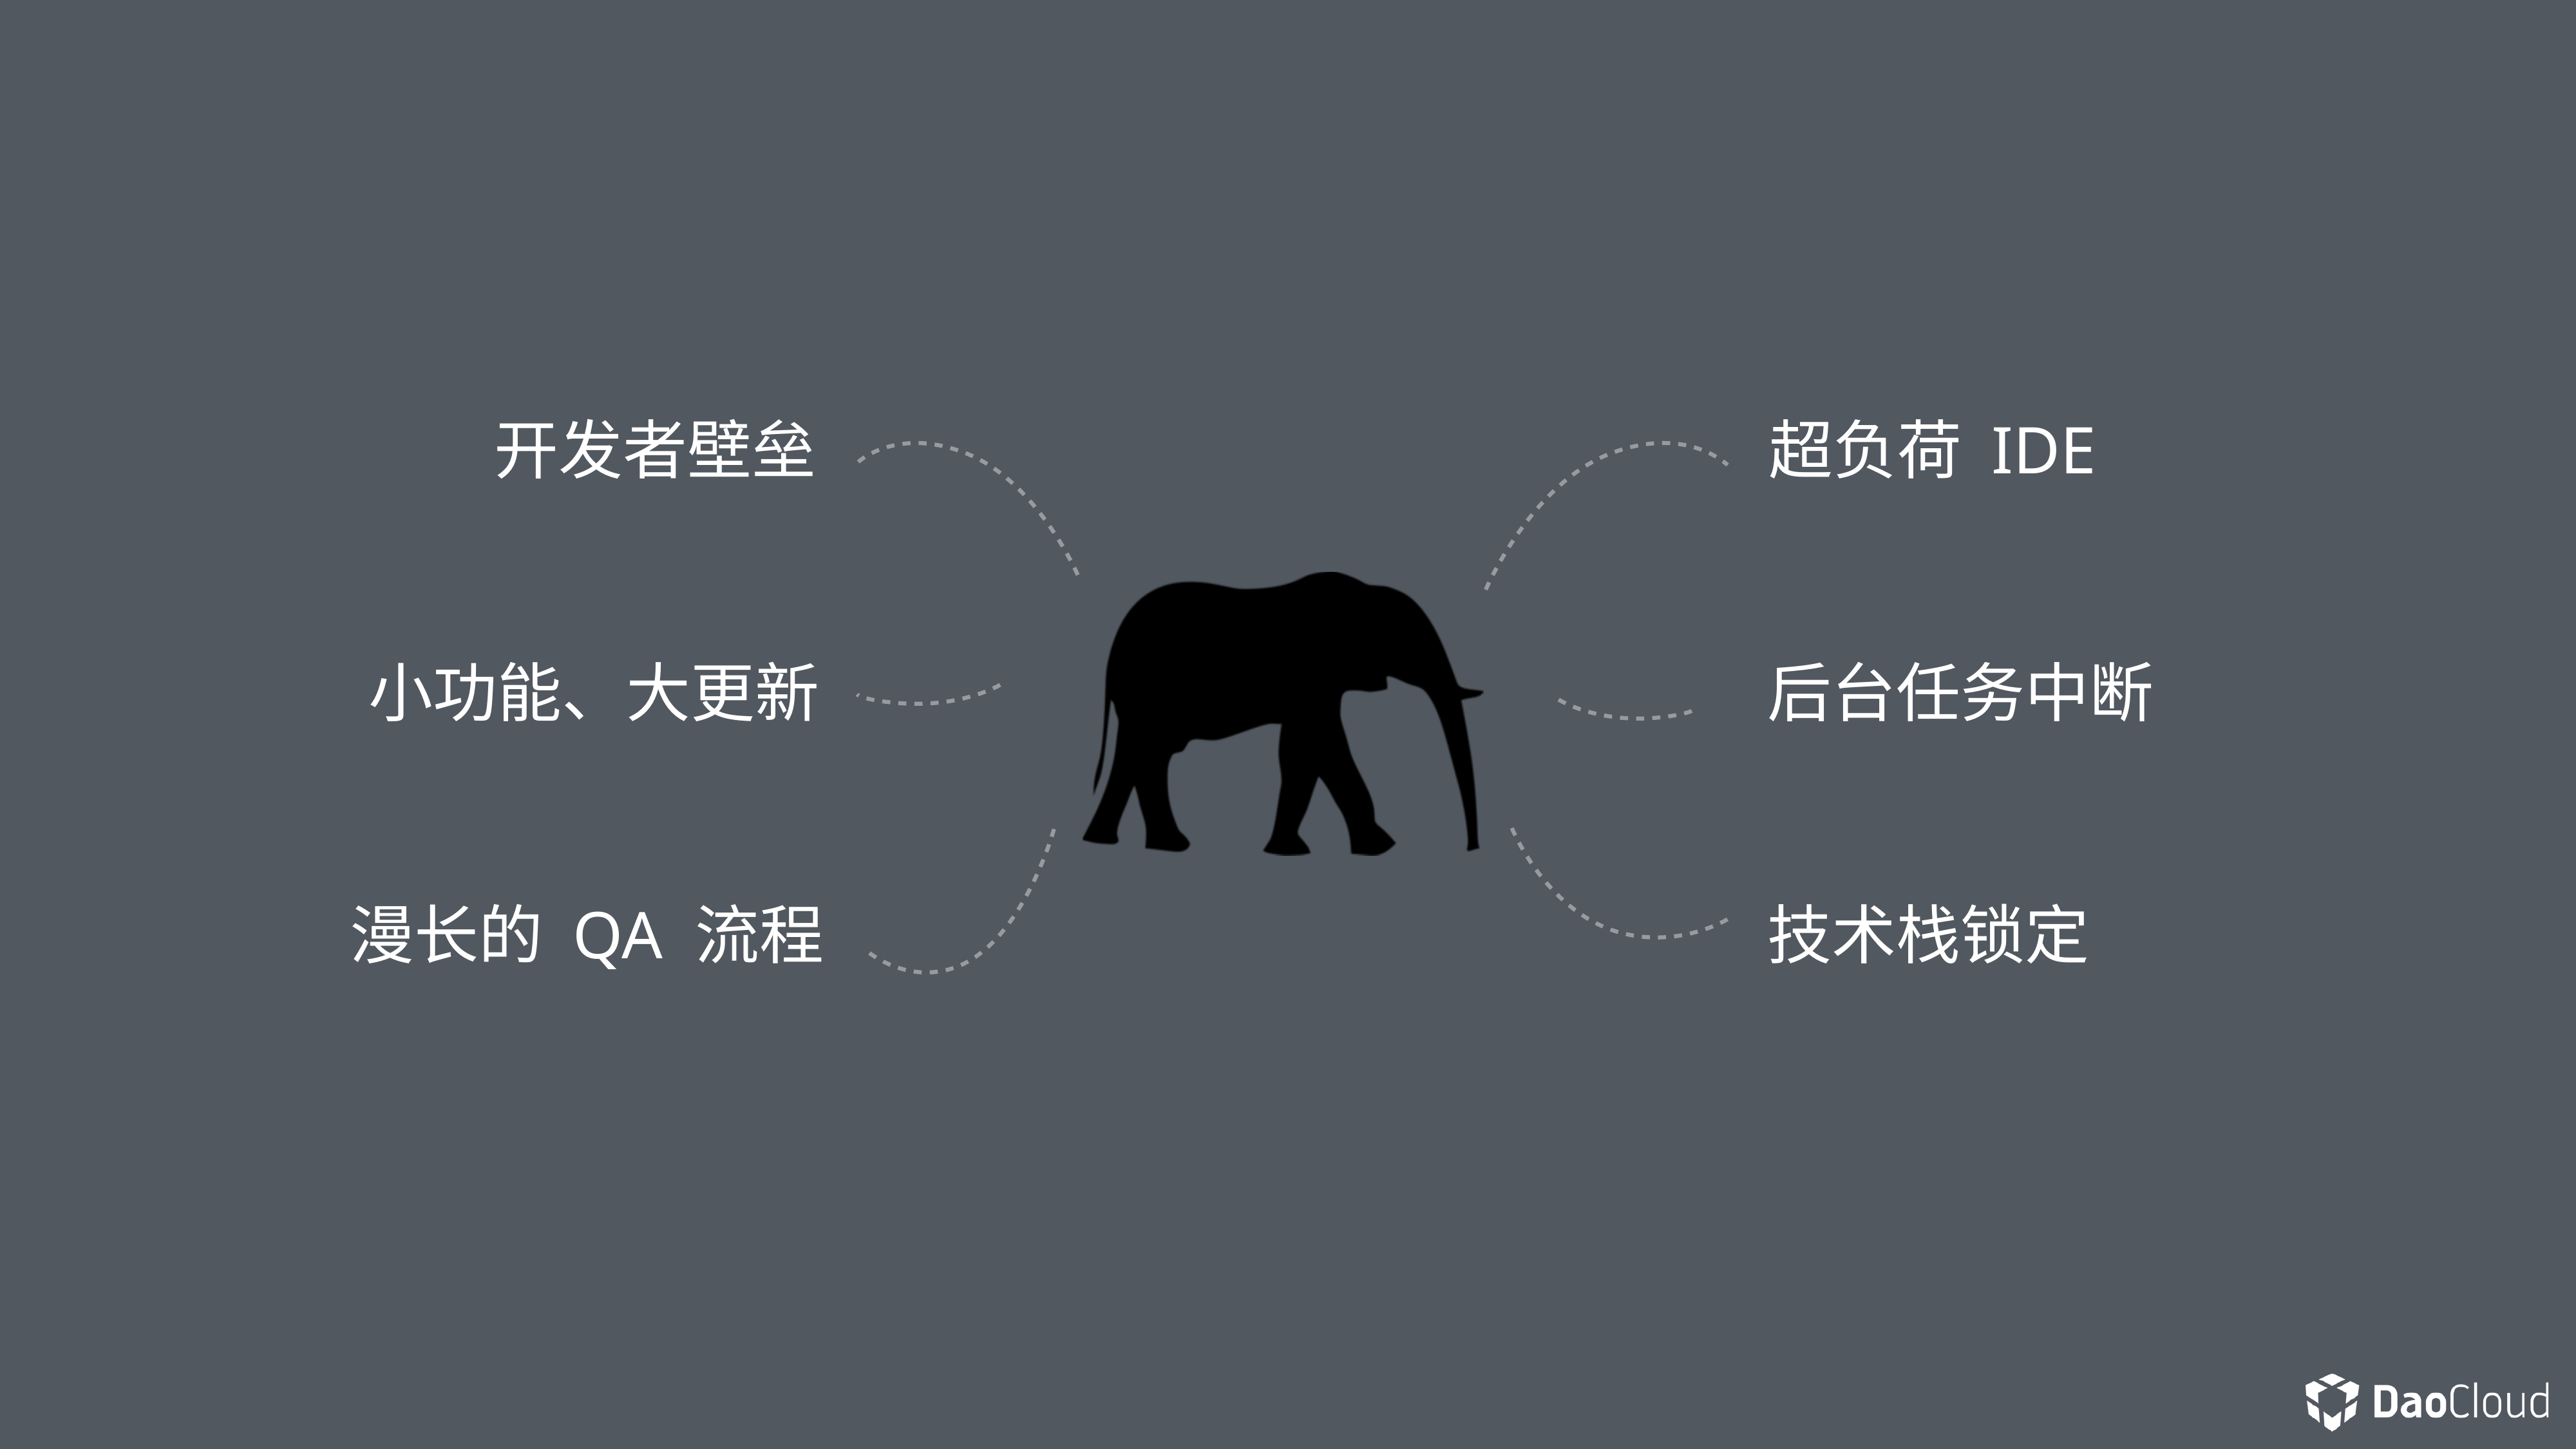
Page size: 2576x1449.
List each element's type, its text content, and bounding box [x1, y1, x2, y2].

picture [1082, 572, 1484, 856]
text_box 技术栈锁定 [1767, 894, 2268, 972]
text_box 后台任务中断 [1767, 652, 2268, 730]
text_box 小功能、大更新 [319, 652, 820, 730]
text_box 超负荷 IDE [1768, 409, 2269, 487]
text_box [1511, 828, 1728, 938]
text_box [1486, 442, 1728, 590]
text_box [857, 442, 1078, 575]
text_box 漫长的 QA 流程 [338, 894, 824, 972]
picture [2281, 1356, 2573, 1449]
text_box [864, 829, 1054, 972]
text_box 开发者壁垒 [316, 409, 817, 487]
text_box [1558, 699, 1694, 719]
text_box [857, 685, 1001, 704]
